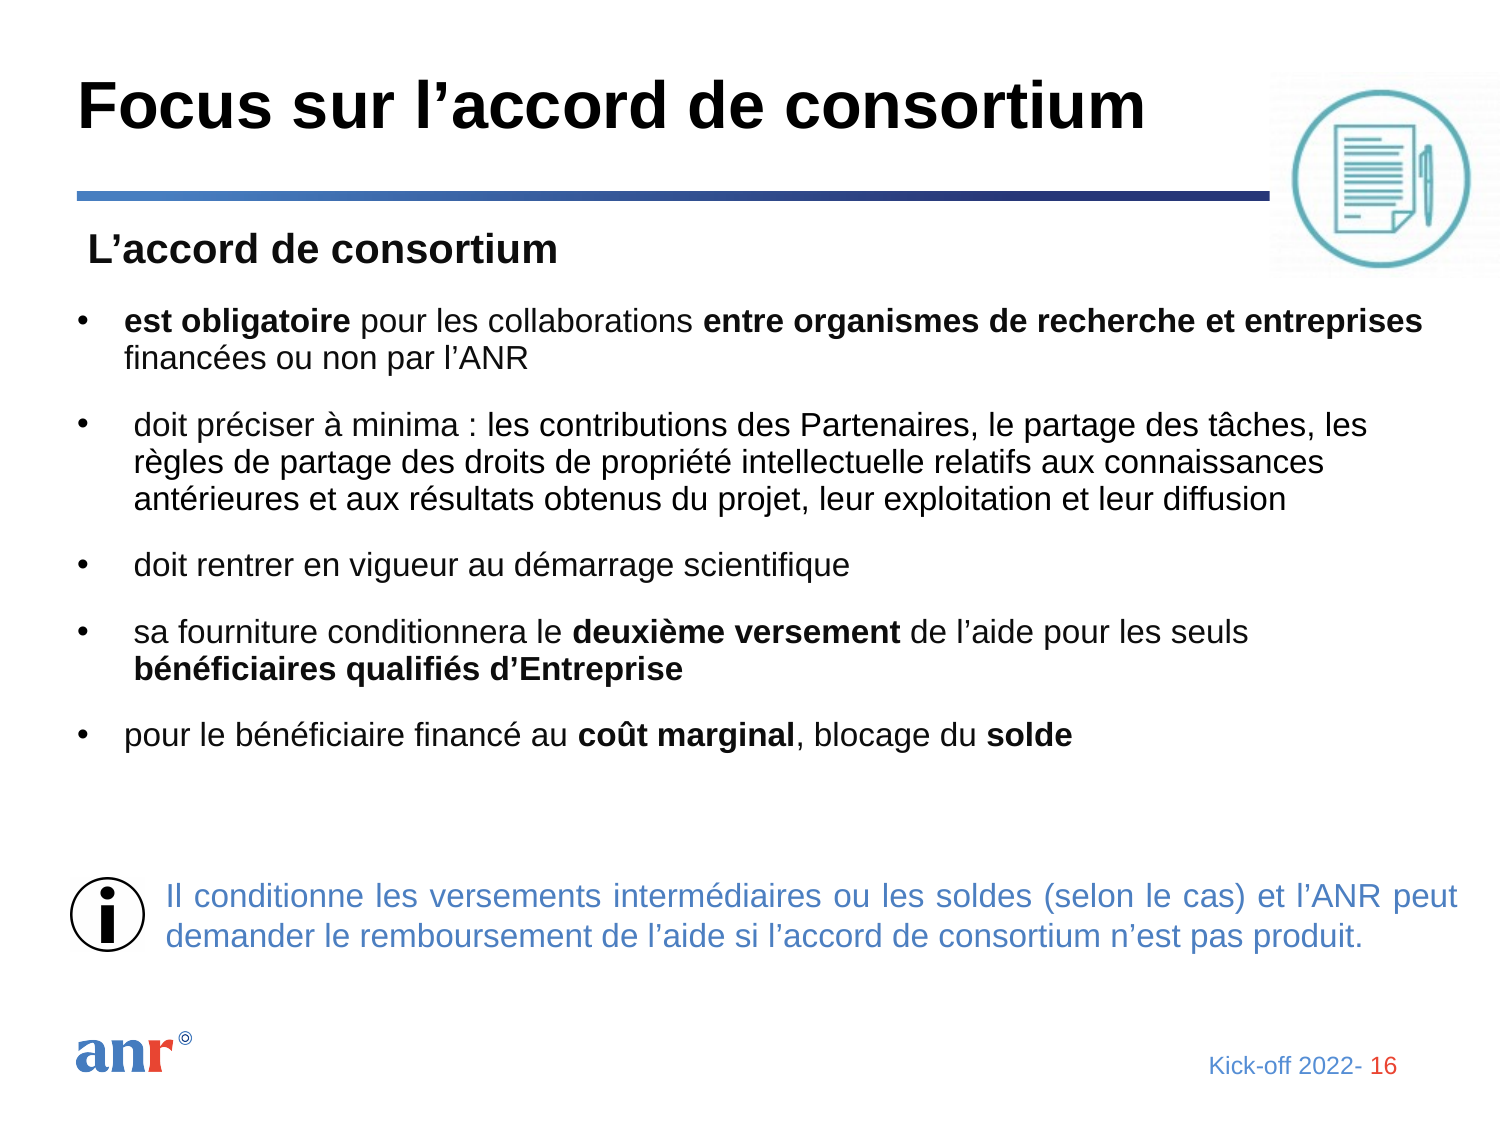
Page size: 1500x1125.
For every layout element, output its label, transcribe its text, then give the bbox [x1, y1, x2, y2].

text_box Il conditionne les versements intermédiaires ou les soldes (selon le cas) et l’ANR peut demander le remboursement de l’aide si l’accord de consortium n’est pas produit. [150, 866, 1475, 1002]
text_box L’accord de consortium est obligatoire pour les collaborations entre organismes de recherche et entreprises financées ou non par l’ANR doit préciser à minima : les contributions des Partenaires, le partage des tâches, les règles de partage des droits de propriété intellectuelle relatifs aux connaissances antérieures et aux résultats obtenus du projet, leur exploitation et leur diffusion doit rentrer en vigueur au démarrage scientifique sa fourniture conditionnera le deuxième versement de l’aide pour les seuls bénéficiaires qualifiés d’Entreprise pour le bénéficiaire financé au coût marginal, blocage du solde [62, 219, 1463, 804]
title Focus sur l’accord de consortium [62, 48, 1413, 156]
picture [35, 989, 233, 1114]
picture [70, 877, 146, 952]
picture [1269, 72, 1500, 278]
